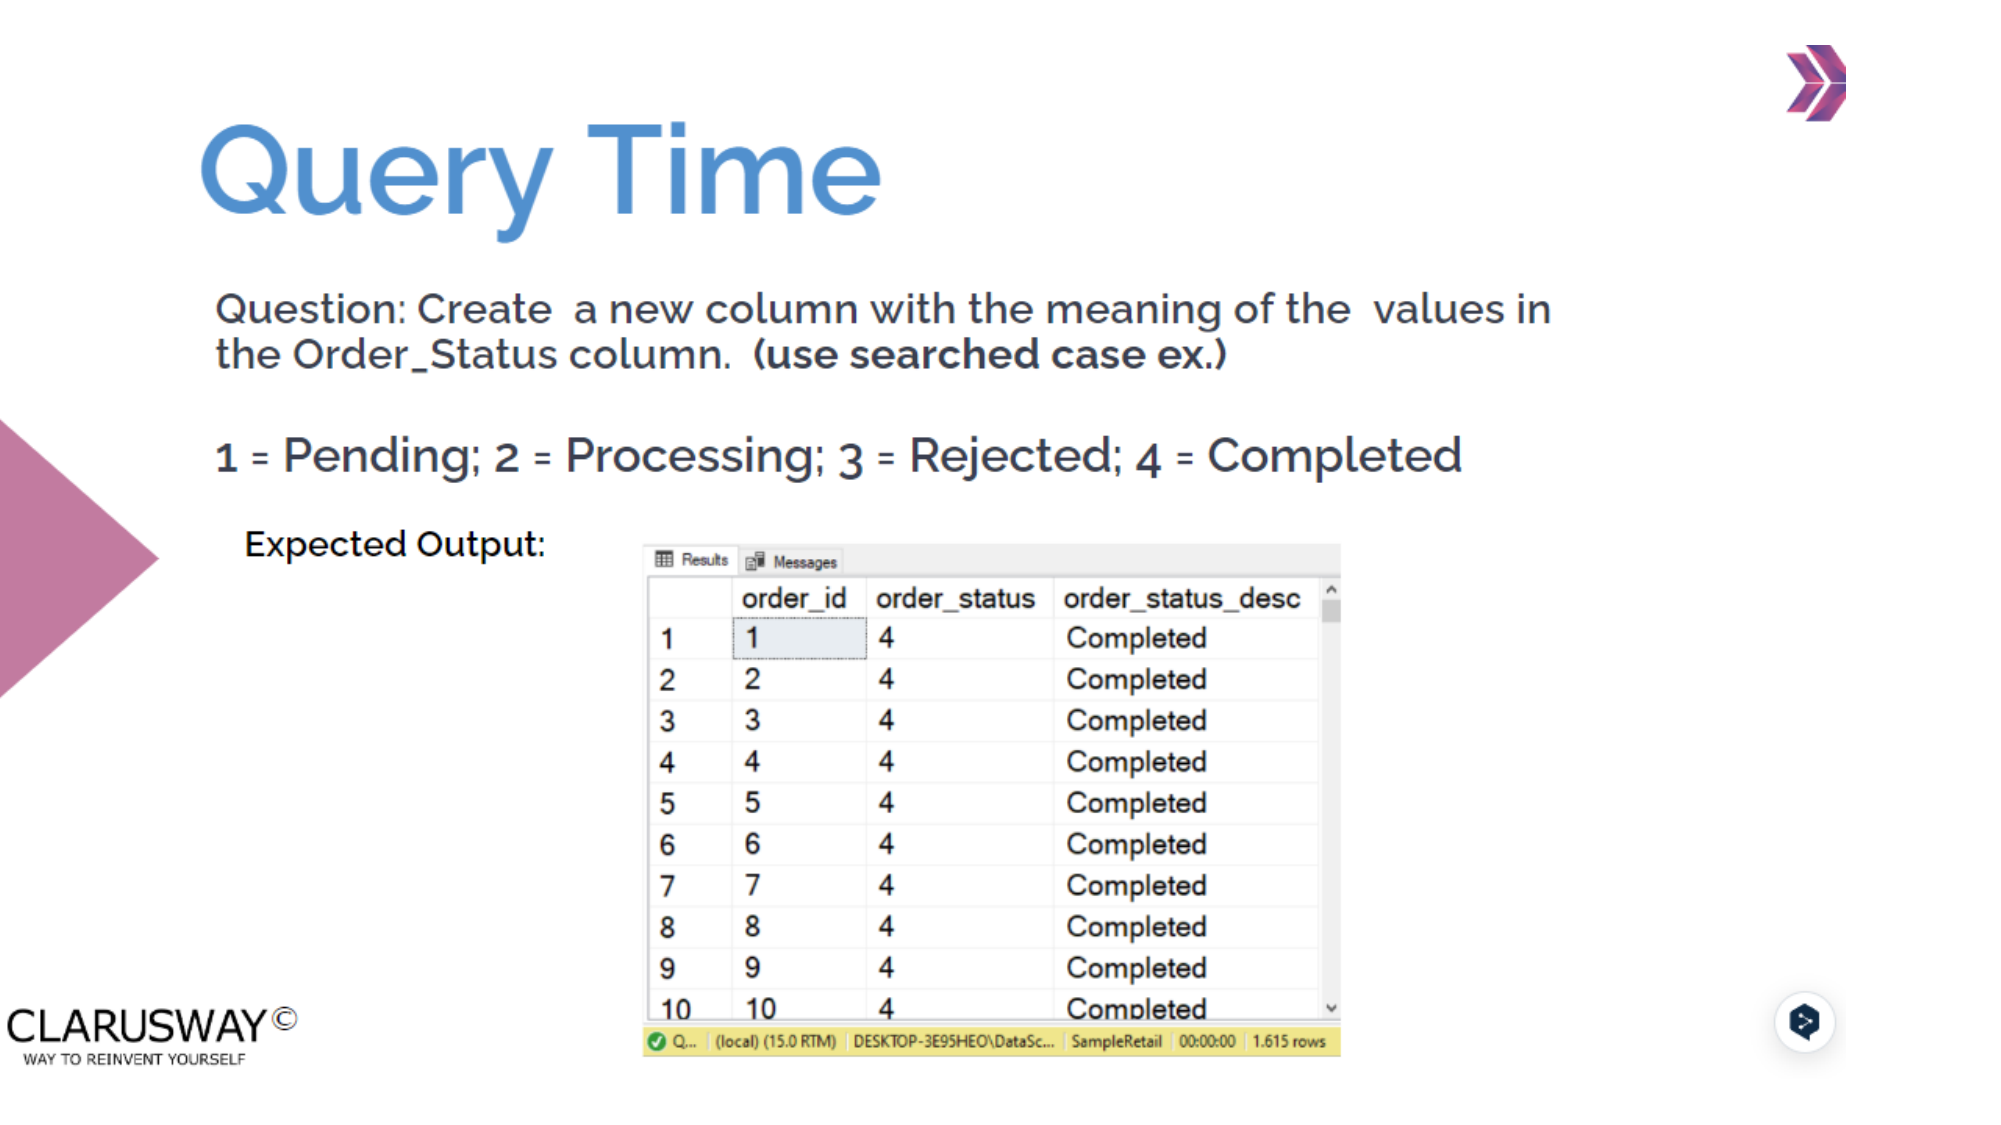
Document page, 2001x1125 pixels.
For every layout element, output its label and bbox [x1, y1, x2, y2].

picture [0, 45, 1846, 1079]
